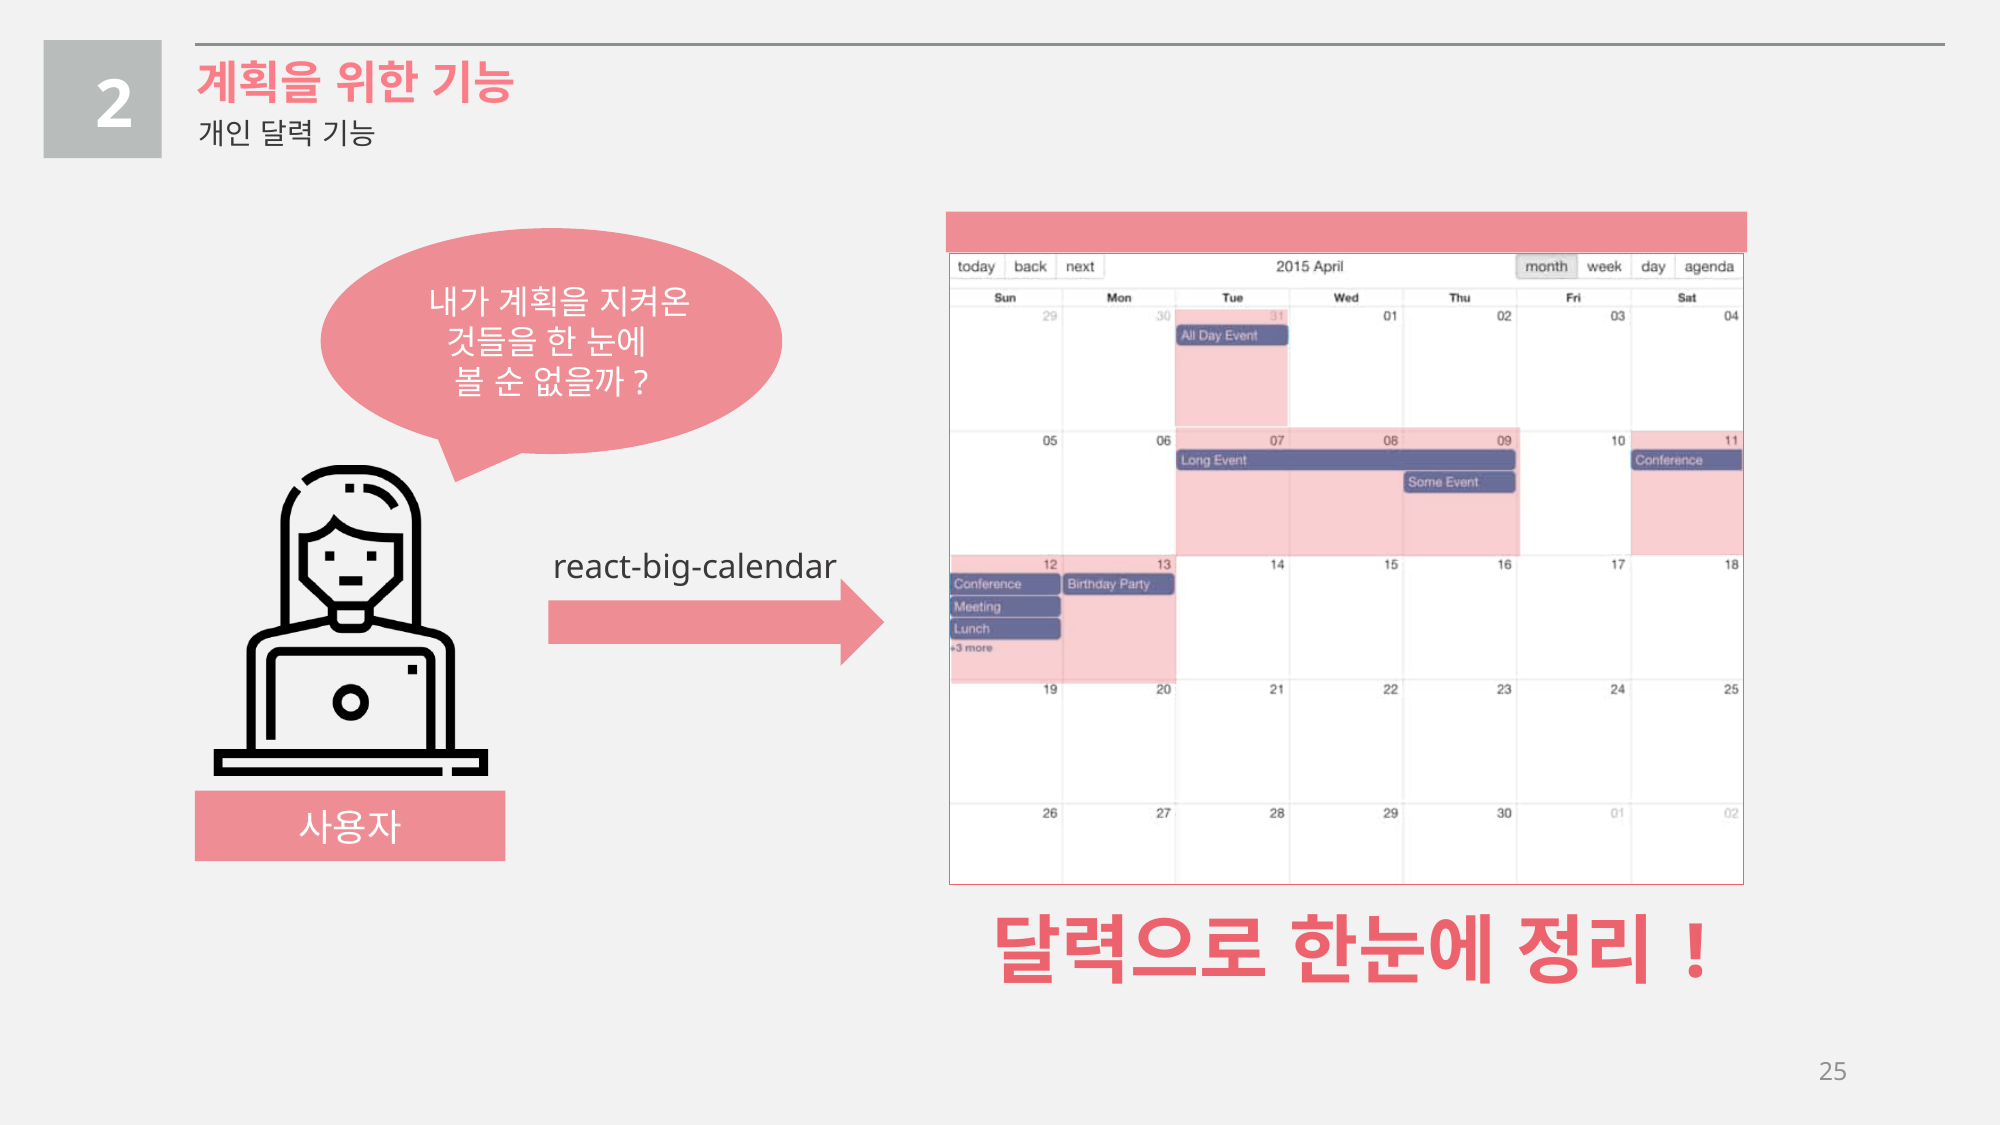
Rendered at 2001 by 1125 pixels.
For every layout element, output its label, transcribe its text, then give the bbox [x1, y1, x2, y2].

text_box 달력으로 한눈에 정리! [984, 895, 1727, 1001]
slide_number 25 [1412, 1042, 1863, 1103]
text_box 2 [87, 52, 116, 148]
text_box react-big-calendar [538, 537, 875, 593]
text_box [945, 211, 1748, 253]
picture [949, 253, 1744, 885]
text_box 계획을 위한 기능 [181, 46, 531, 117]
text_box 사용자 [194, 790, 506, 862]
text_box [547, 593, 886, 669]
text_box 내가 계획을 지켜온 것들을 한 눈에 볼 순 없을까? [319, 227, 784, 465]
text_box 개인 달력 기능 [183, 108, 392, 159]
picture [194, 465, 506, 776]
text_box [43, 40, 162, 159]
